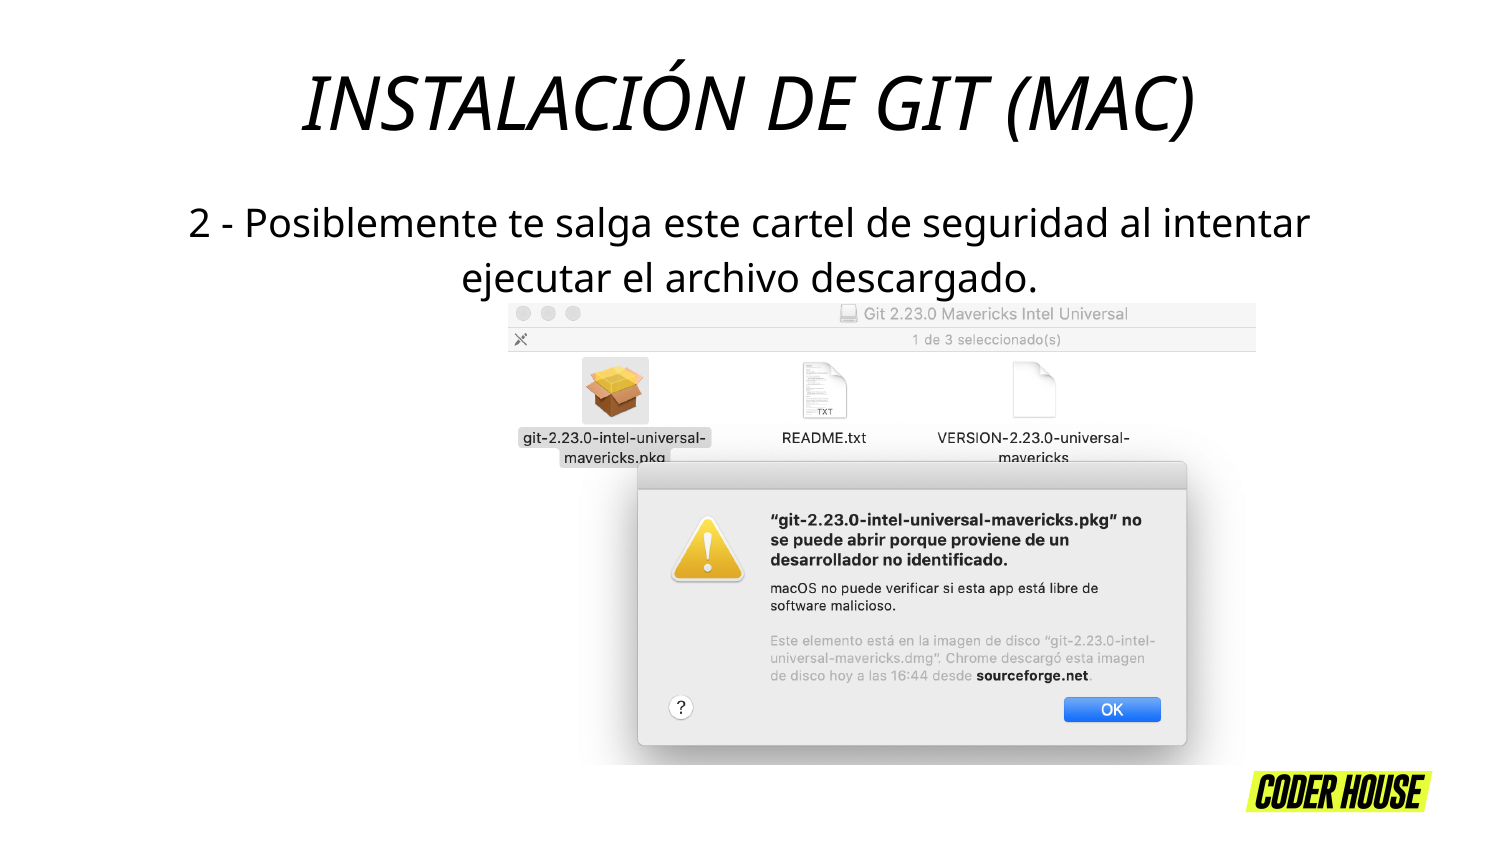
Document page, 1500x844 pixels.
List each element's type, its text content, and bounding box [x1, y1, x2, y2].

picture [508, 303, 1437, 819]
text_box INSTALACIÓN DE GIT (MAC) [266, 19, 1234, 183]
text_box 2 - Posiblemente te salga este cartel de seguridad al intentar ejecutar el archivo descargado. [137, 176, 1363, 291]
